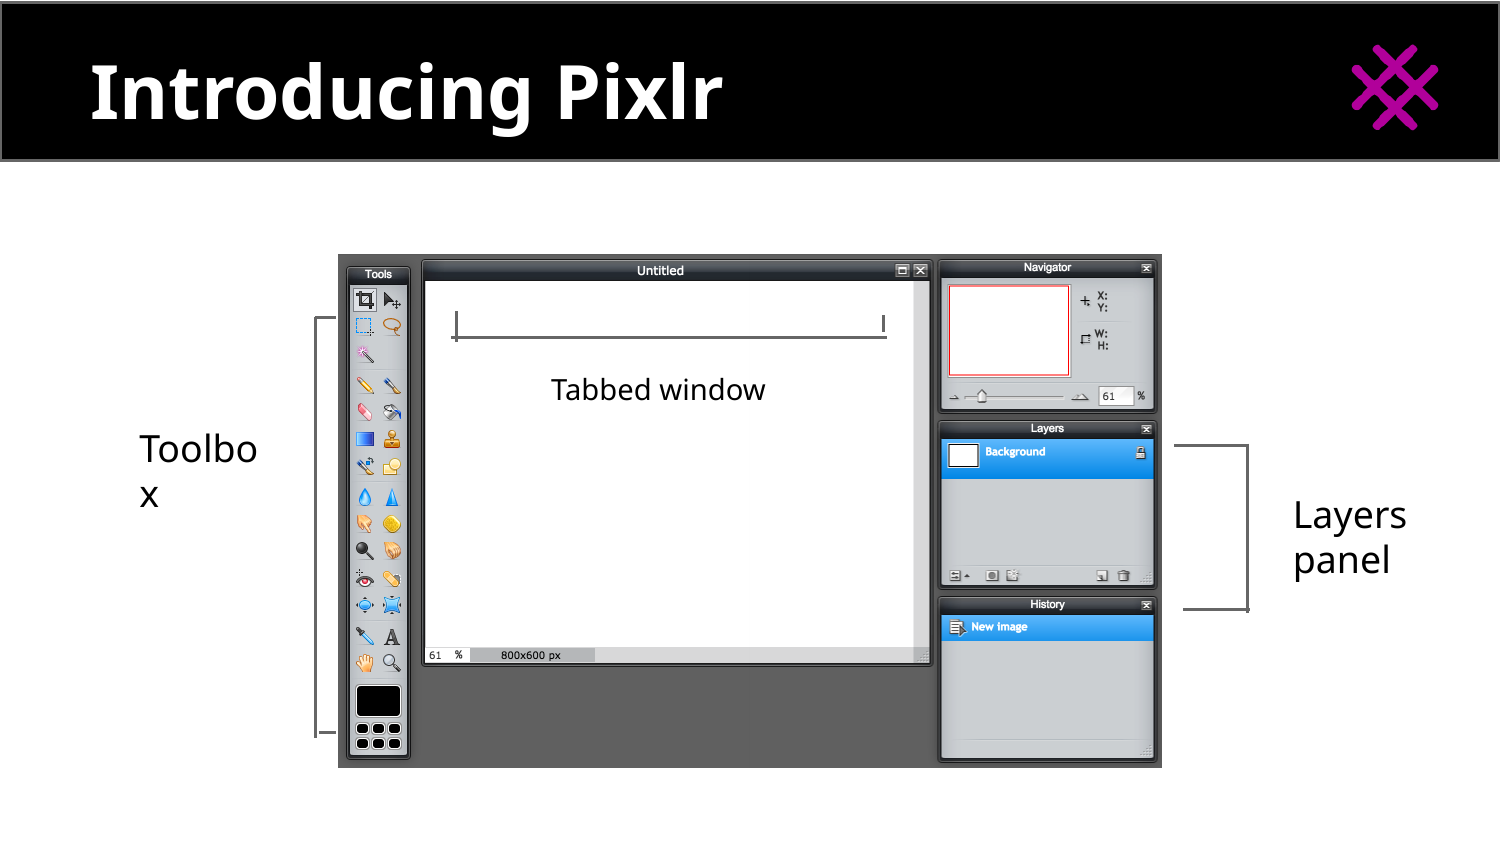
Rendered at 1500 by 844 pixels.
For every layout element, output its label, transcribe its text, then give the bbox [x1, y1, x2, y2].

title Introducing Pixlr [75, 8, 1425, 150]
list [75, 184, 1425, 796]
picture [1425, 33, 1447, 142]
text_box Toolbox [124, 409, 292, 518]
picture [338, 254, 1162, 768]
text_box Layers panel [1277, 475, 1446, 566]
